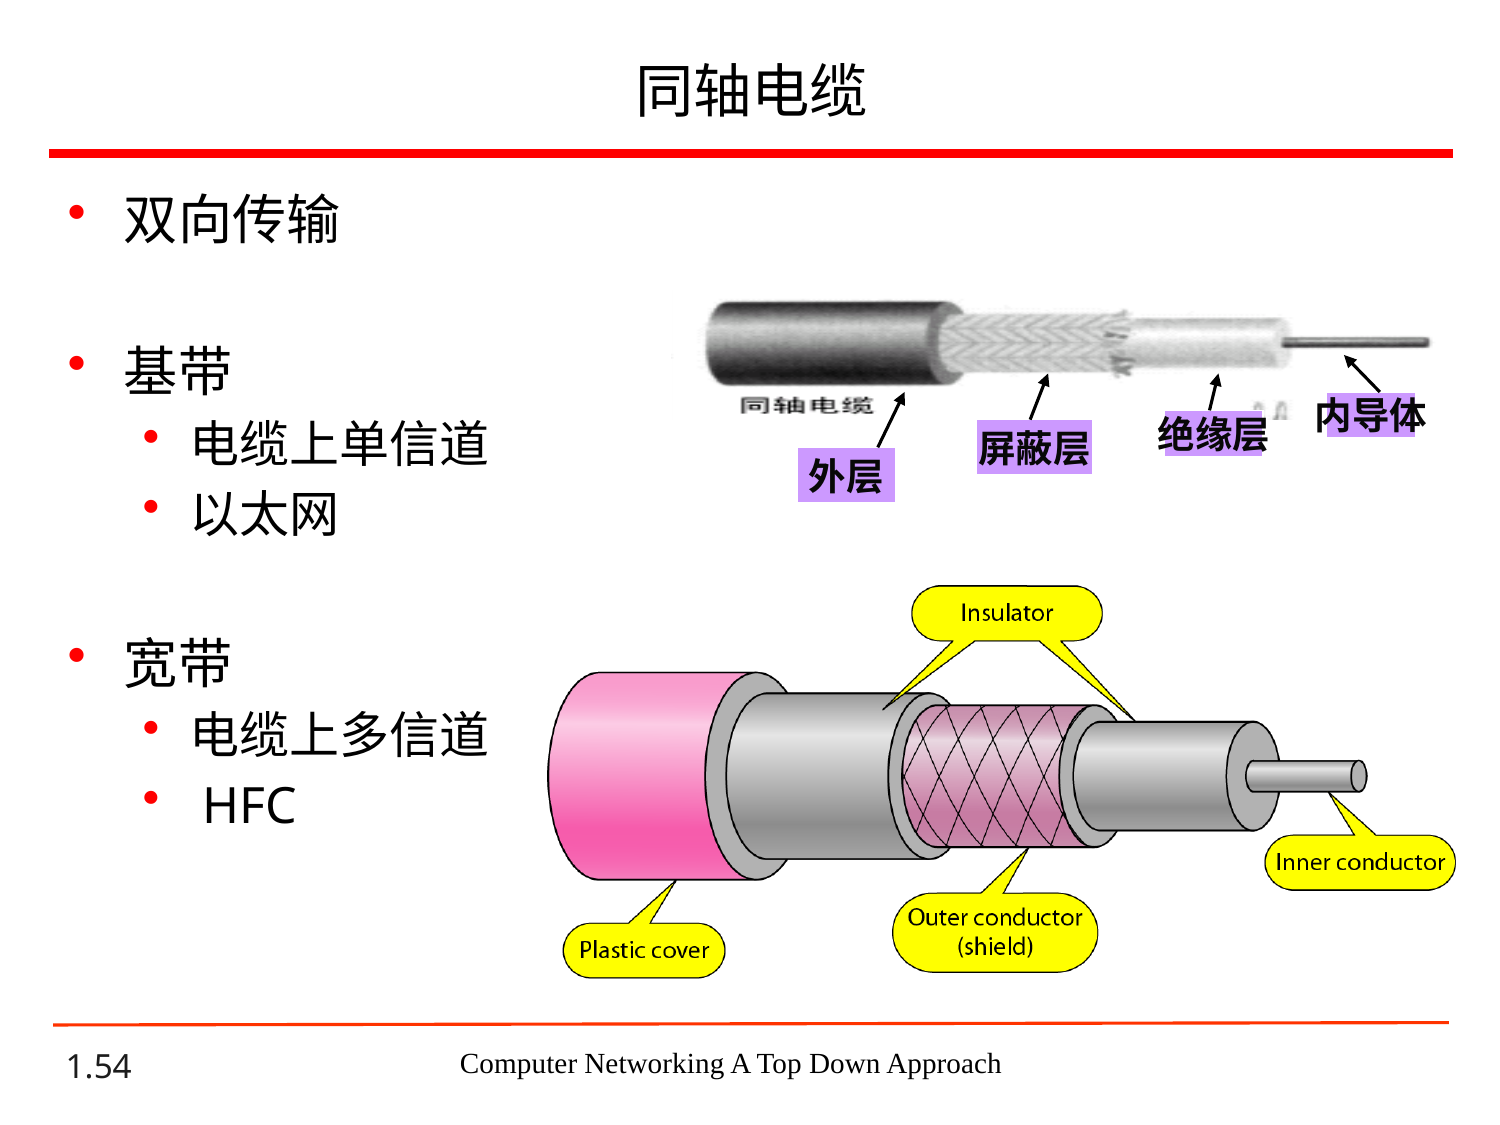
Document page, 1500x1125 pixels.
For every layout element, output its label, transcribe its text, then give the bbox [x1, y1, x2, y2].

picture [547, 585, 1456, 979]
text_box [671, 289, 1452, 503]
list 双向传输 基带 电缆上单信道 以太网 宽带 电缆上多信道 HFC [52, 178, 640, 1005]
title 同轴电缆 [51, 33, 1452, 146]
